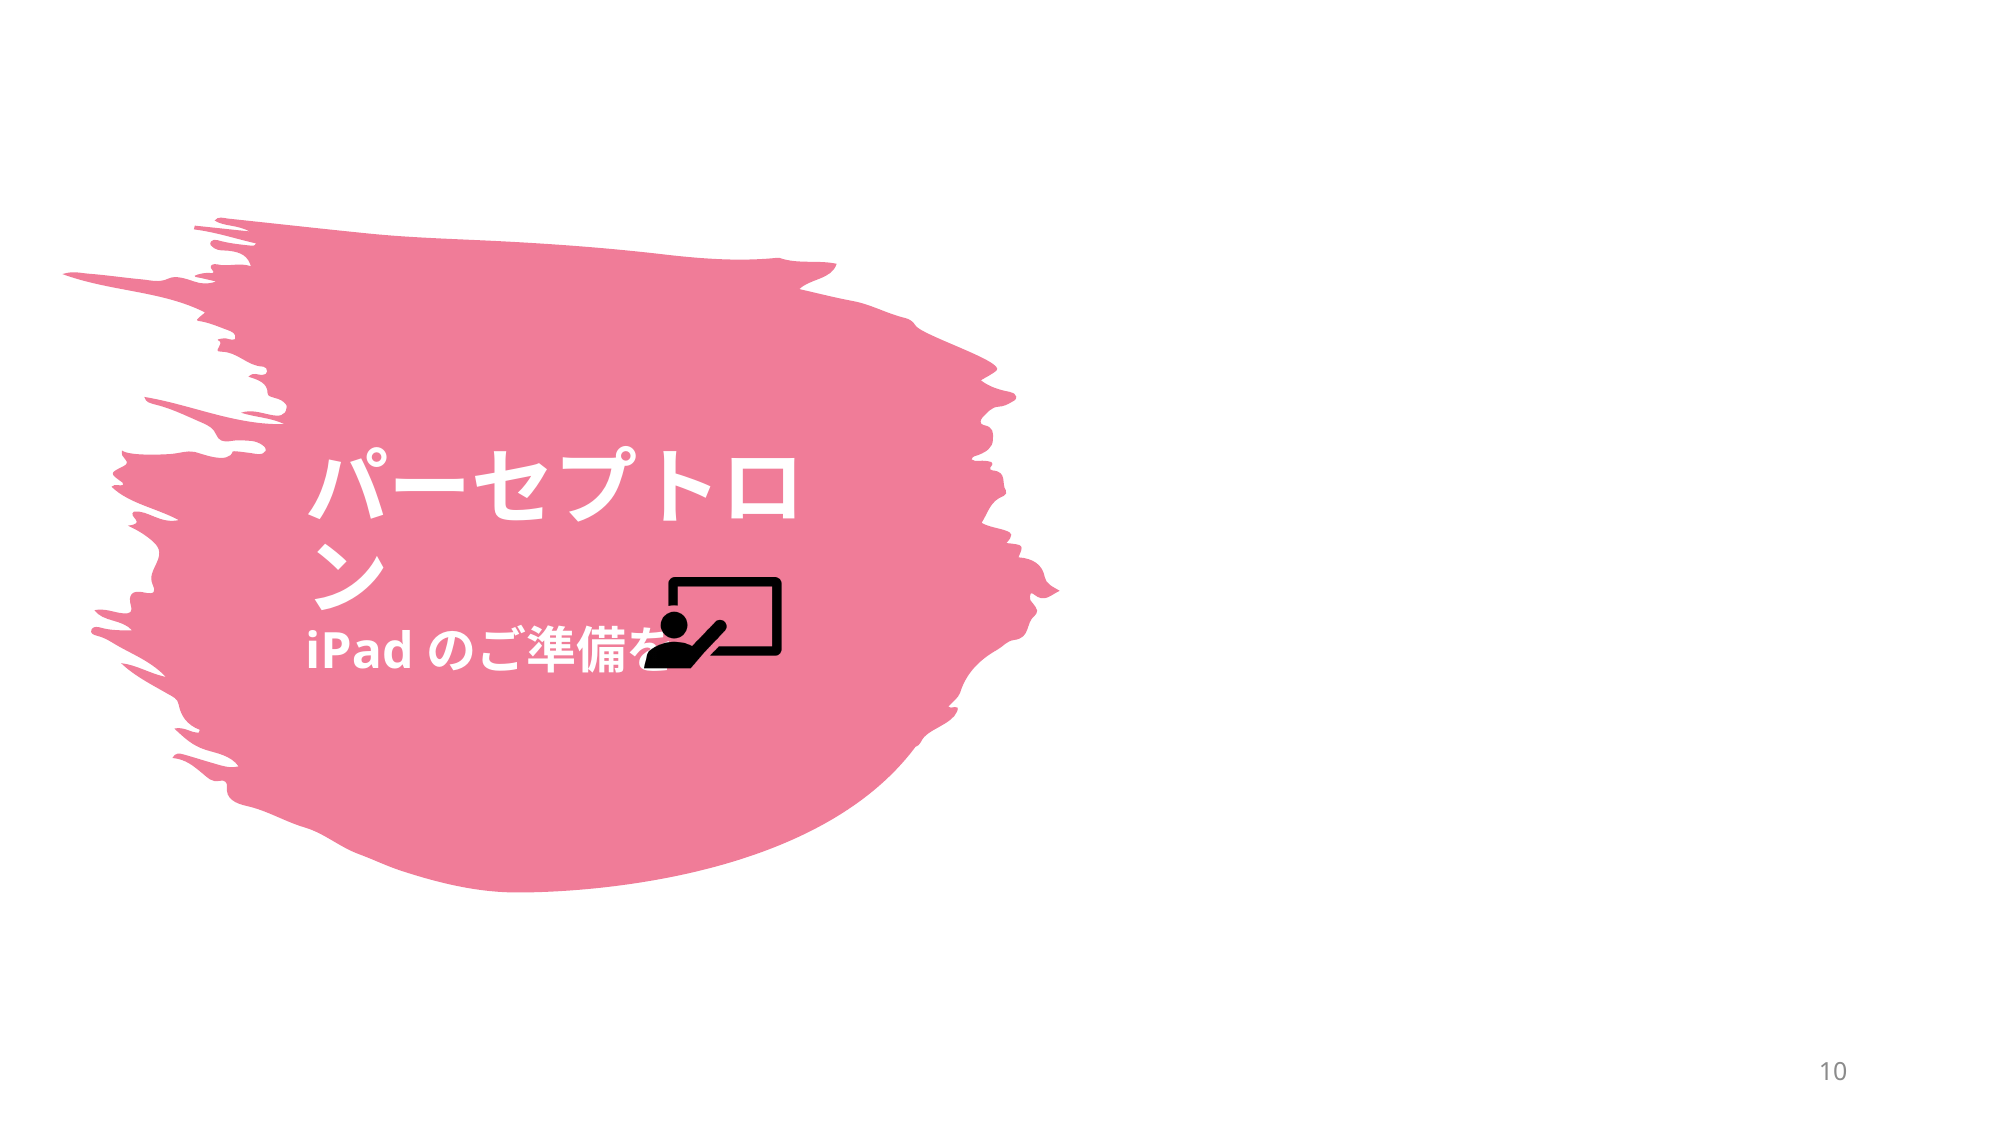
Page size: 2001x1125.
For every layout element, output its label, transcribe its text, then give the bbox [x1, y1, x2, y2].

picture [637, 547, 788, 698]
slide_number 10 [1412, 1042, 1863, 1103]
title パーセプトロン iPadのご準備を [290, 367, 903, 758]
